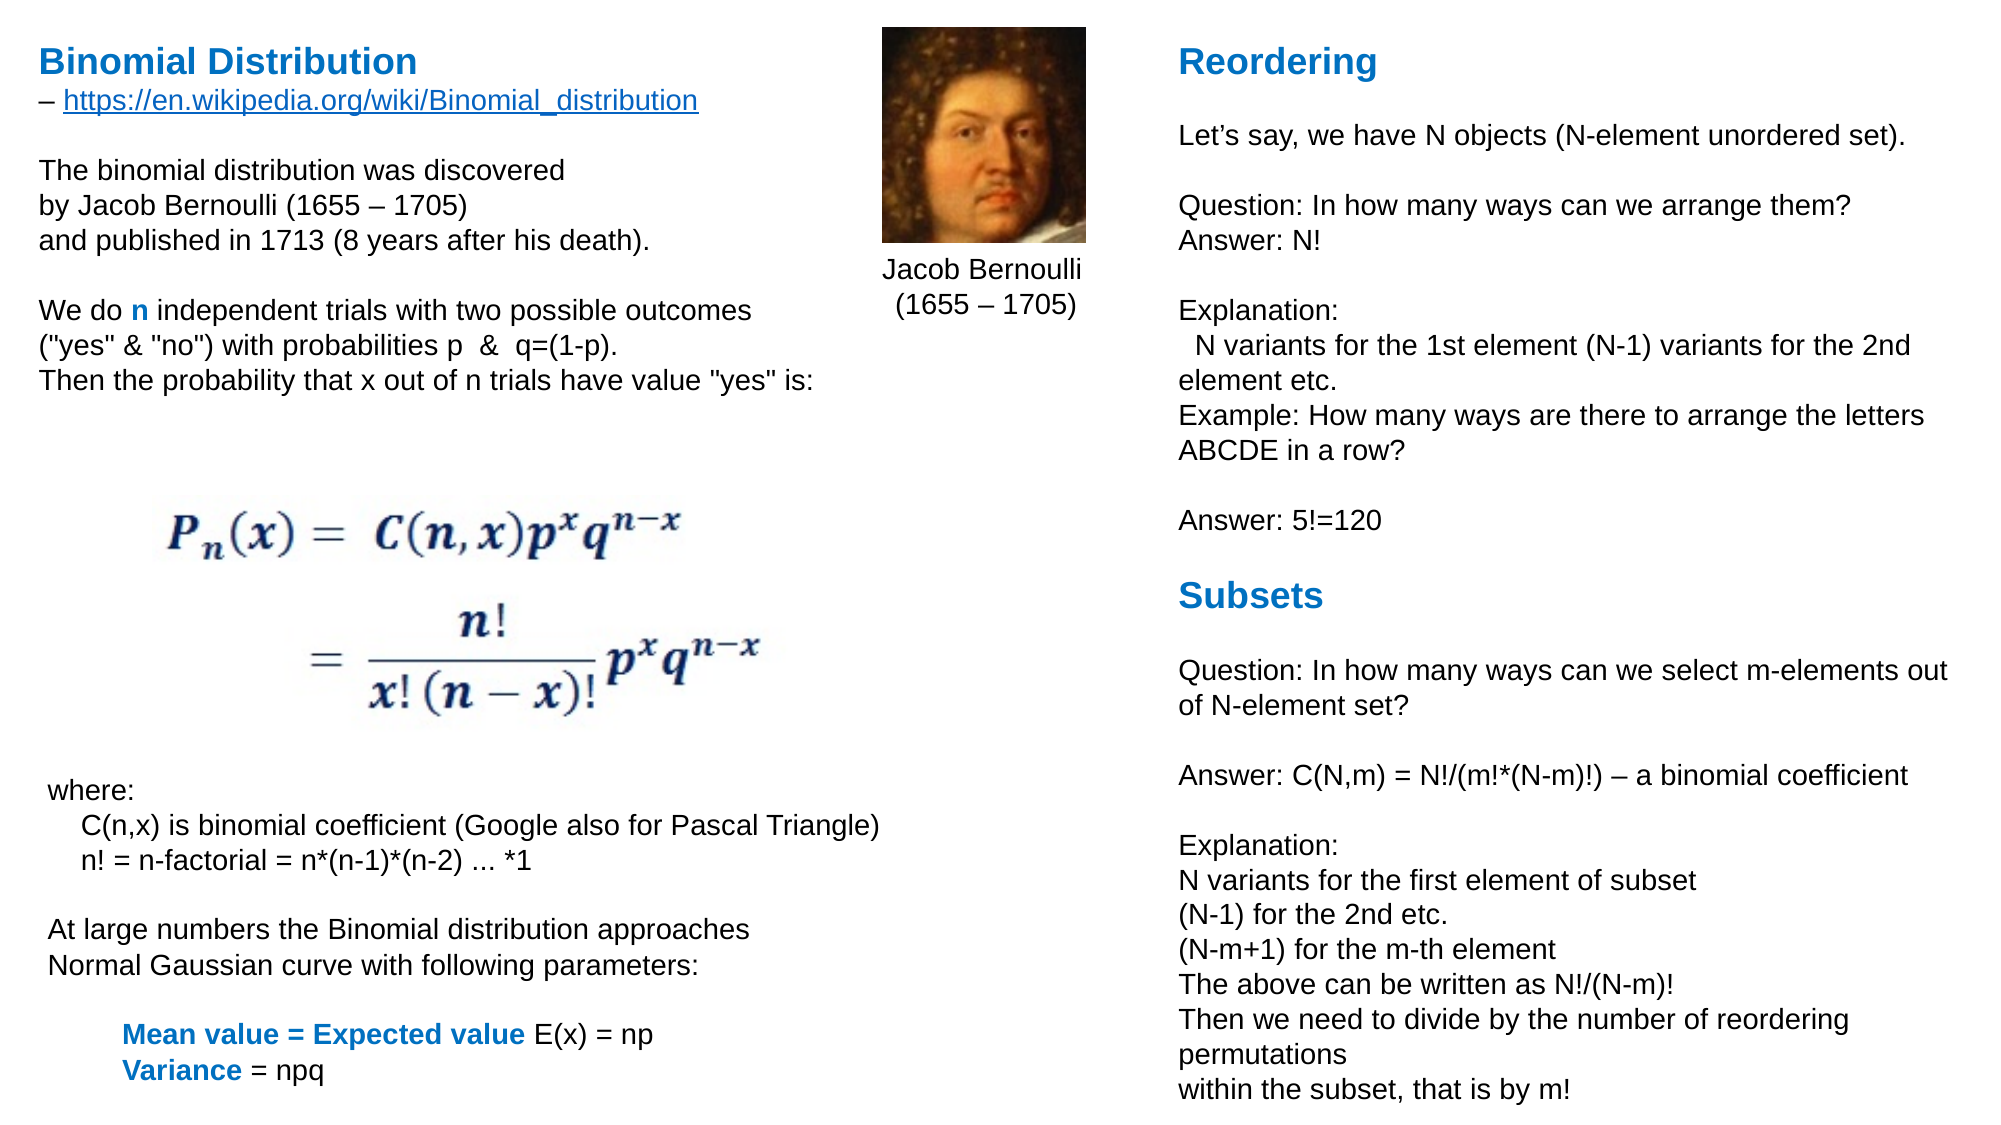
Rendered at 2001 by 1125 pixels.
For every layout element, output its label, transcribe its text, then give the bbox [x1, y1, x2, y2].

text_box Jacob Bernoulli (1655 – 1705) [860, 242, 1113, 328]
text_box Binomial Distribution – https://en.wikipedia.org/wiki/Binomial_distribution The binomial distribution was discovered by Jacob Bernoulli (1655 – 1705) and published in 1713 (8 years after his death). We do n independent trials with two possible outcomes ("yes" & "no") with probabilities p & q=(1-p). Then the probability that x out of n trials have value "yes" is: [24, 29, 852, 404]
picture [152, 495, 791, 744]
text_box where: C(n,x) is binomial coefficient (Google also for Pascal Triangle) n! = n-factorial = n*(n-1)*(n-2) ... *1 At large numbers the Binomial distribution approaches Normal Gaussian curve with following parameters: Mean value = Expected value E(x) = np Variance = npq [33, 763, 930, 1094]
text_box Reordering Let’s say, we have N objects (N-element unordered set). Question: In how many ways can we arrange them? Answer: N! Explanation: N variants for the 1st element (N-1) variants for the 2nd element etc. Example: How many ways are there to arrange the letters ABCDE in a row? Answer: 5!=120 Subsets Question: In how many ways can we select m-elements out of N-element set? Answer: C(N,m) = N!/(m!*(N-m)!) – a binomial coefficient Explanation: N variants for the first element of subset (N-1) for the 2nd etc. (N-m+1) for the m-th element The above can be written as N!/(N-m)! Then we need to divide by the number of reordering permutations within the subset, that is by m! [1163, 29, 1987, 1113]
picture [882, 27, 1086, 244]
